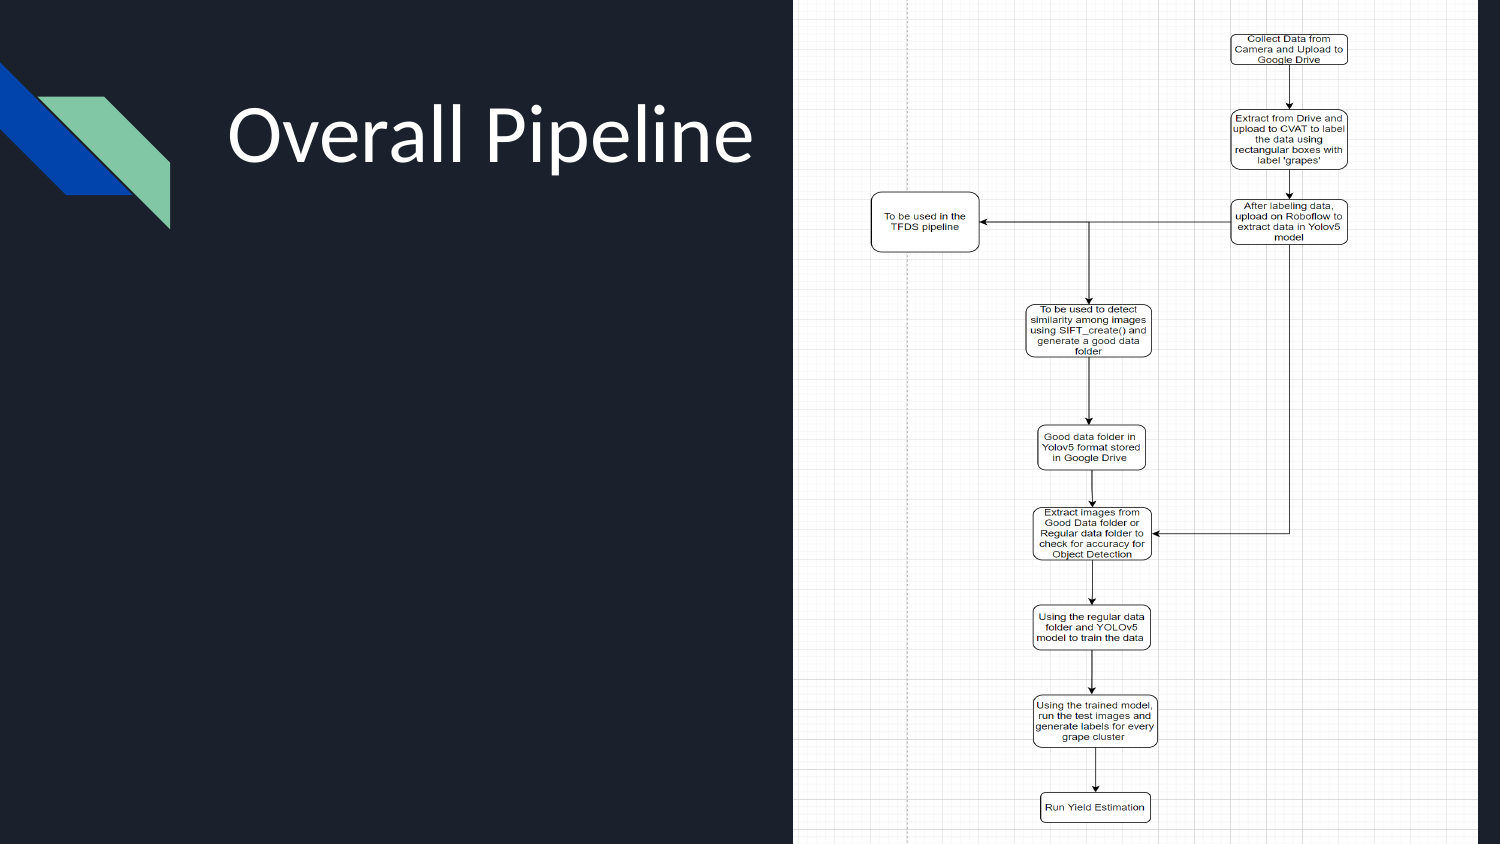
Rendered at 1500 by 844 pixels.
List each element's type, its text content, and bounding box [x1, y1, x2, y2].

title Overall Pipeline [212, 64, 788, 215]
picture [793, 0, 1478, 844]
